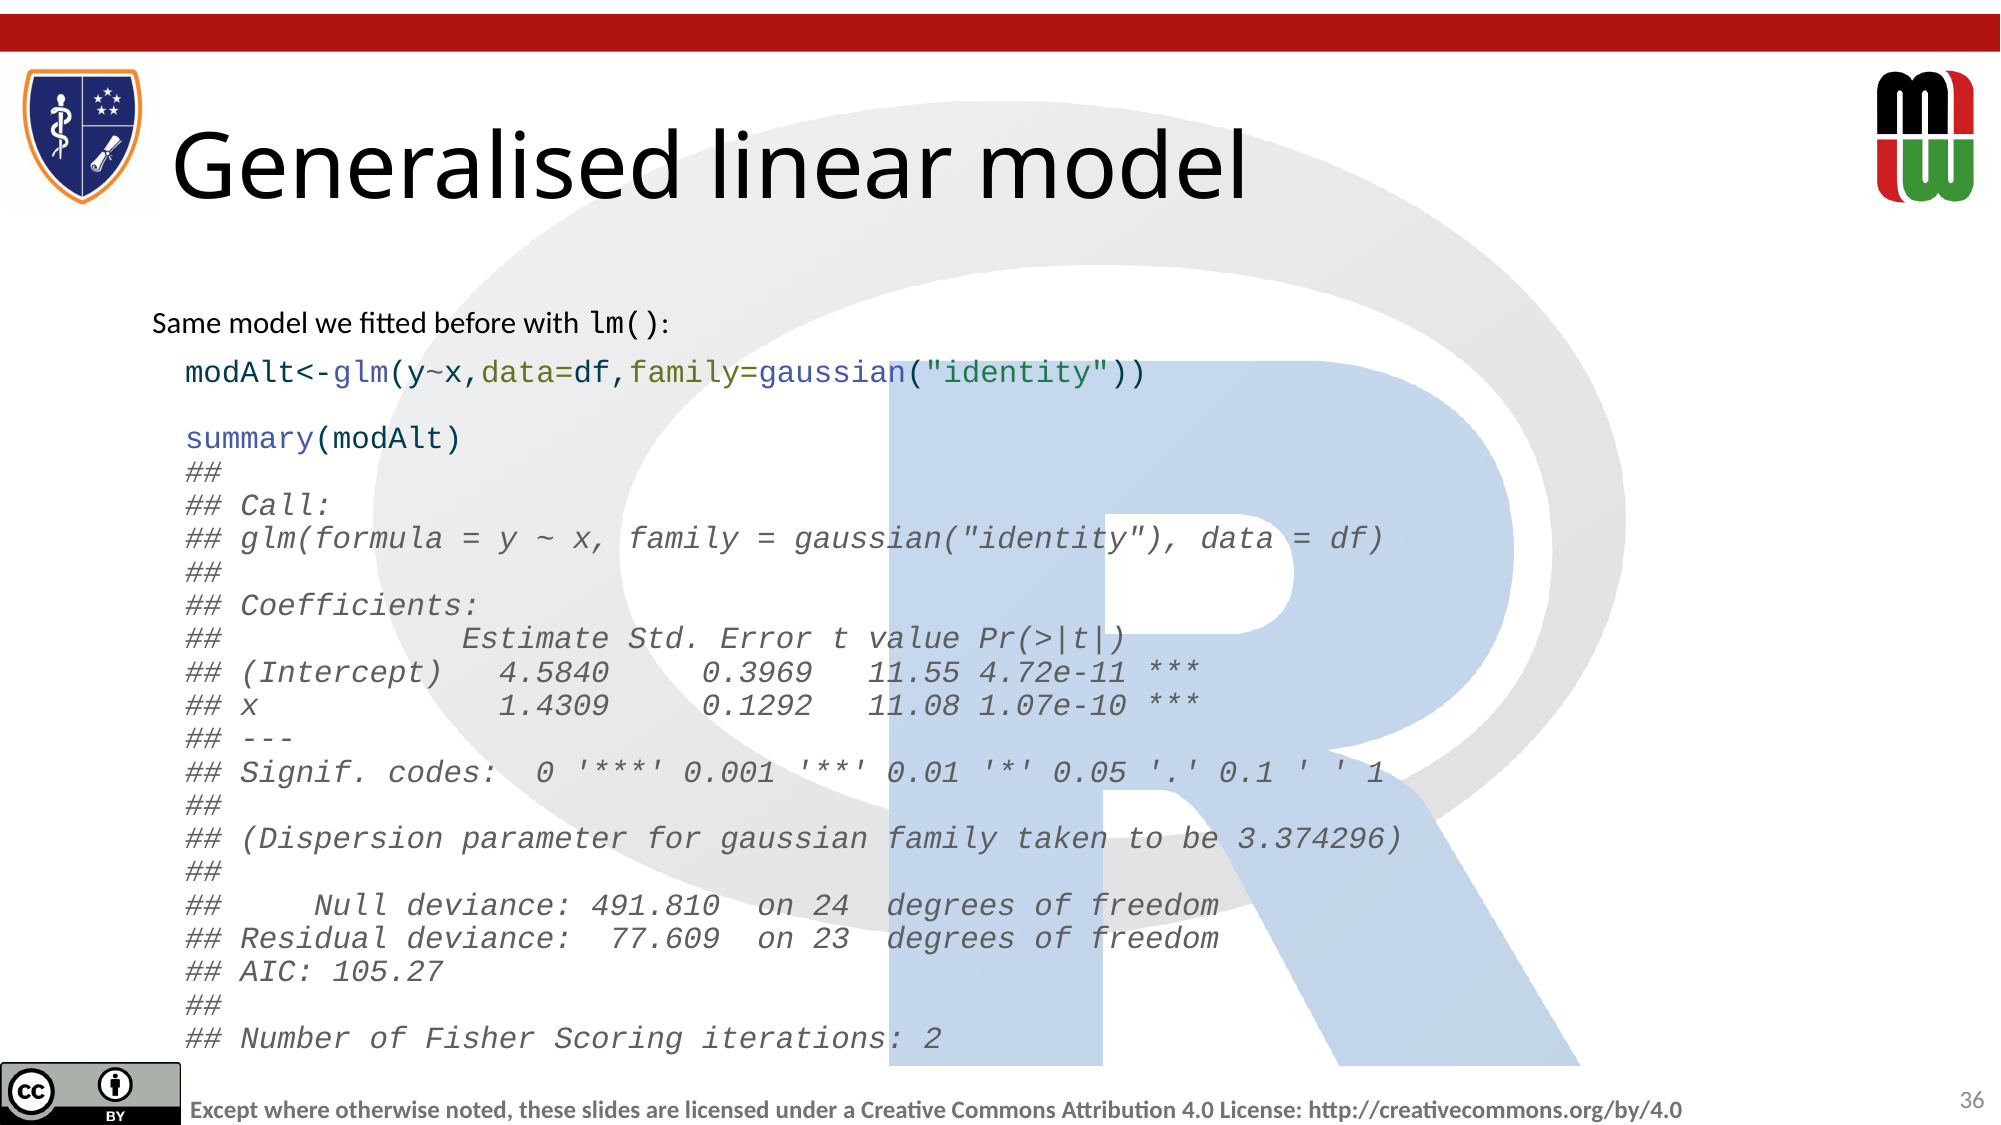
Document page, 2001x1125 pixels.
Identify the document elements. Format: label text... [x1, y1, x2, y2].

picture [0, 1062, 181, 1125]
title Generalised linear model [155, 59, 1851, 278]
picture [4, 59, 155, 213]
list Same model we fitted before with lm(): modAlt<-glm(y~x,data=df,family=gaussian("identity")) summary(modAlt) ## ## Call: ## glm(formula = y ~ x, family = gaussian("identity"), data = df) ## ## Coefficients: ## Estimate Std. Error t value Pr(>|t|) ## (Intercept) 4.5840 0.3969 11.55 4.72e-11 *** ## x 1.4309 0.1292 11.08 1.07e-10 *** ## --- ## Signif. codes: 0 '***' 0.001 '**' 0.01 '*' 0.05 '.' 0.1 ' ' 1 ## ## (Dispersion parameter for gaussian family taken to be 3.374296) ## ## Null deviance: 491.810 on 24 degrees of freedom ## Residual deviance: 77.609 on 23 degrees of freedom ## AIC: 105.27 ## ## Number of Fisher Scoring iterations: 2 [137, 299, 1863, 1066]
slide_number 36 [1550, 1073, 2000, 1125]
